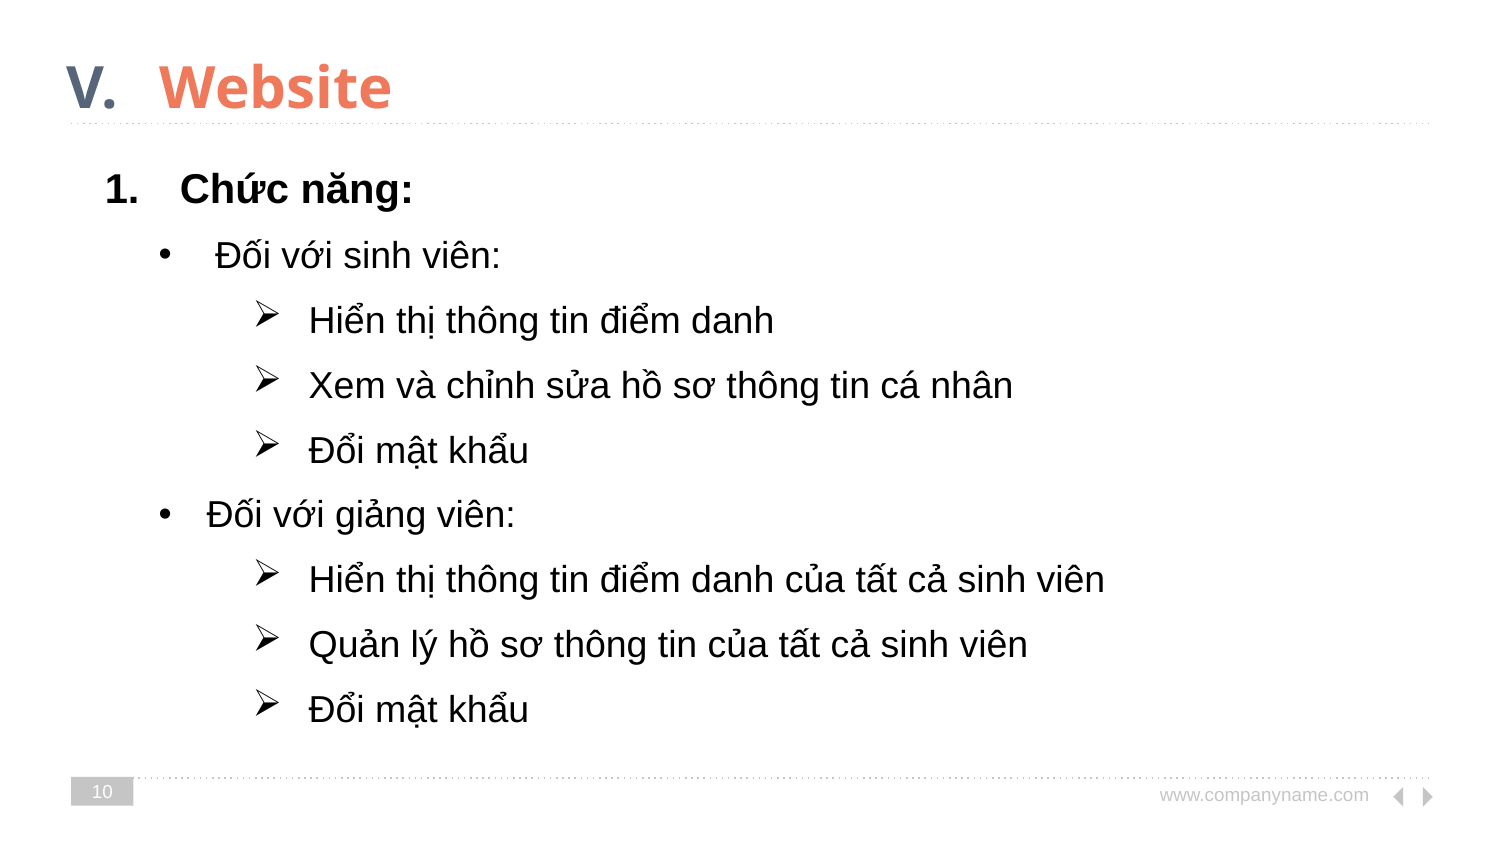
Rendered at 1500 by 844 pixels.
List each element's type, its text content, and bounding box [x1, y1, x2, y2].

text_box Chức năng: [89, 154, 1356, 255]
text_box Đối với sinh viên: Hiển thị thông tin điểm danh Xem và chỉnh sửa hồ sơ thông tin cá nhân Đổi mật khẩu Đối với giảng viên: Hiển thị thông tin điểm danh của tất cả sinh viên Quản lý hồ sơ thông tin của tất cả sinh viên Đổi mật khẩu [143, 220, 1449, 789]
title Website [51, 35, 1449, 112]
slide_number 10 [71, 776, 134, 806]
